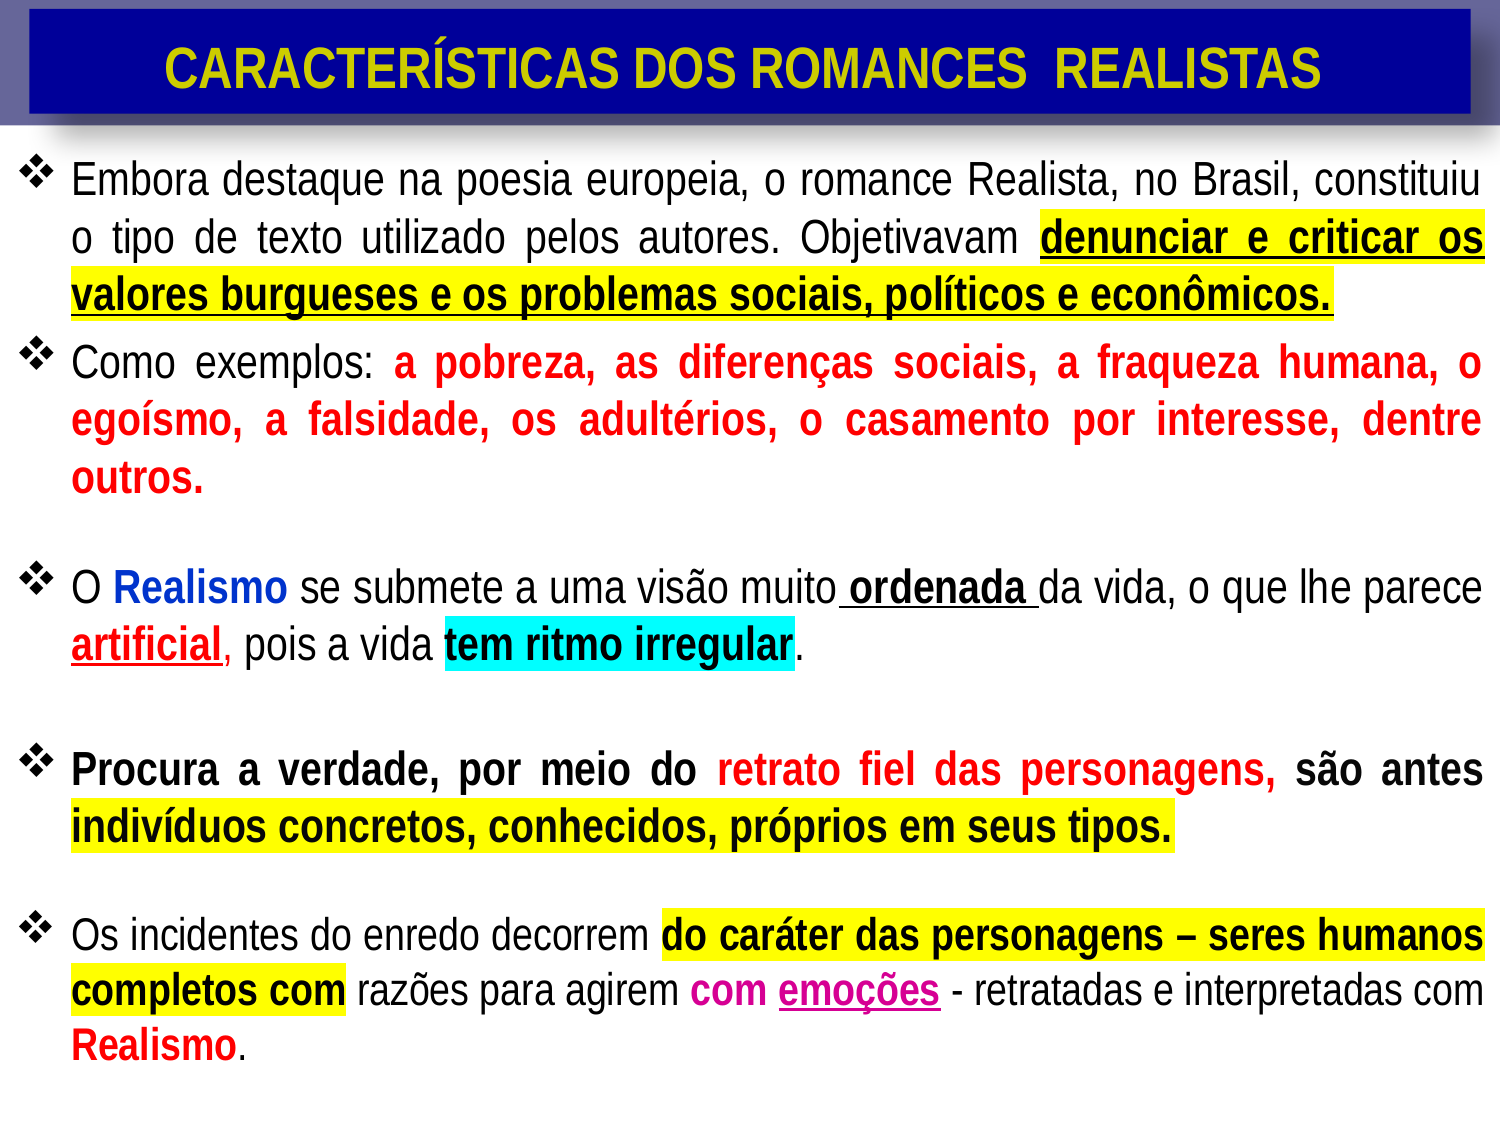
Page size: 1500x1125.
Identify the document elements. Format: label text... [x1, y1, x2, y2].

title CARACTERÍSTICAS DOS ROMANCES REALISTAS [29, 8, 1471, 114]
list Embora destaque na poesia europeia, o romance Realista, no Brasil, constituiu o tipo de texto utilizado pelos autores. Objetivavam denunciar e criticar os valores burgueses e os problemas sociais, políticos e econômicos. Como exemplos: a pobreza, as diferenças sociais, a fraqueza humana, o egoísmo, a falsidade, os adultérios, o casamento por interesse, dentre outros. O Realismo se submete a uma visão muito ordenada da vida, o que lhe parece artificial, pois a vida tem ritmo irregular. Procura a verdade, por meio do retrato fiel das personagens, são antes indivíduos concretos, conhecidos, próprios em seus tipos. Os incidentes do enredo decorrem do caráter das personagens – seres humanos completos com razões para agirem com emoções - retratadas e interpretadas com Realismo. [0, 125, 1500, 1125]
